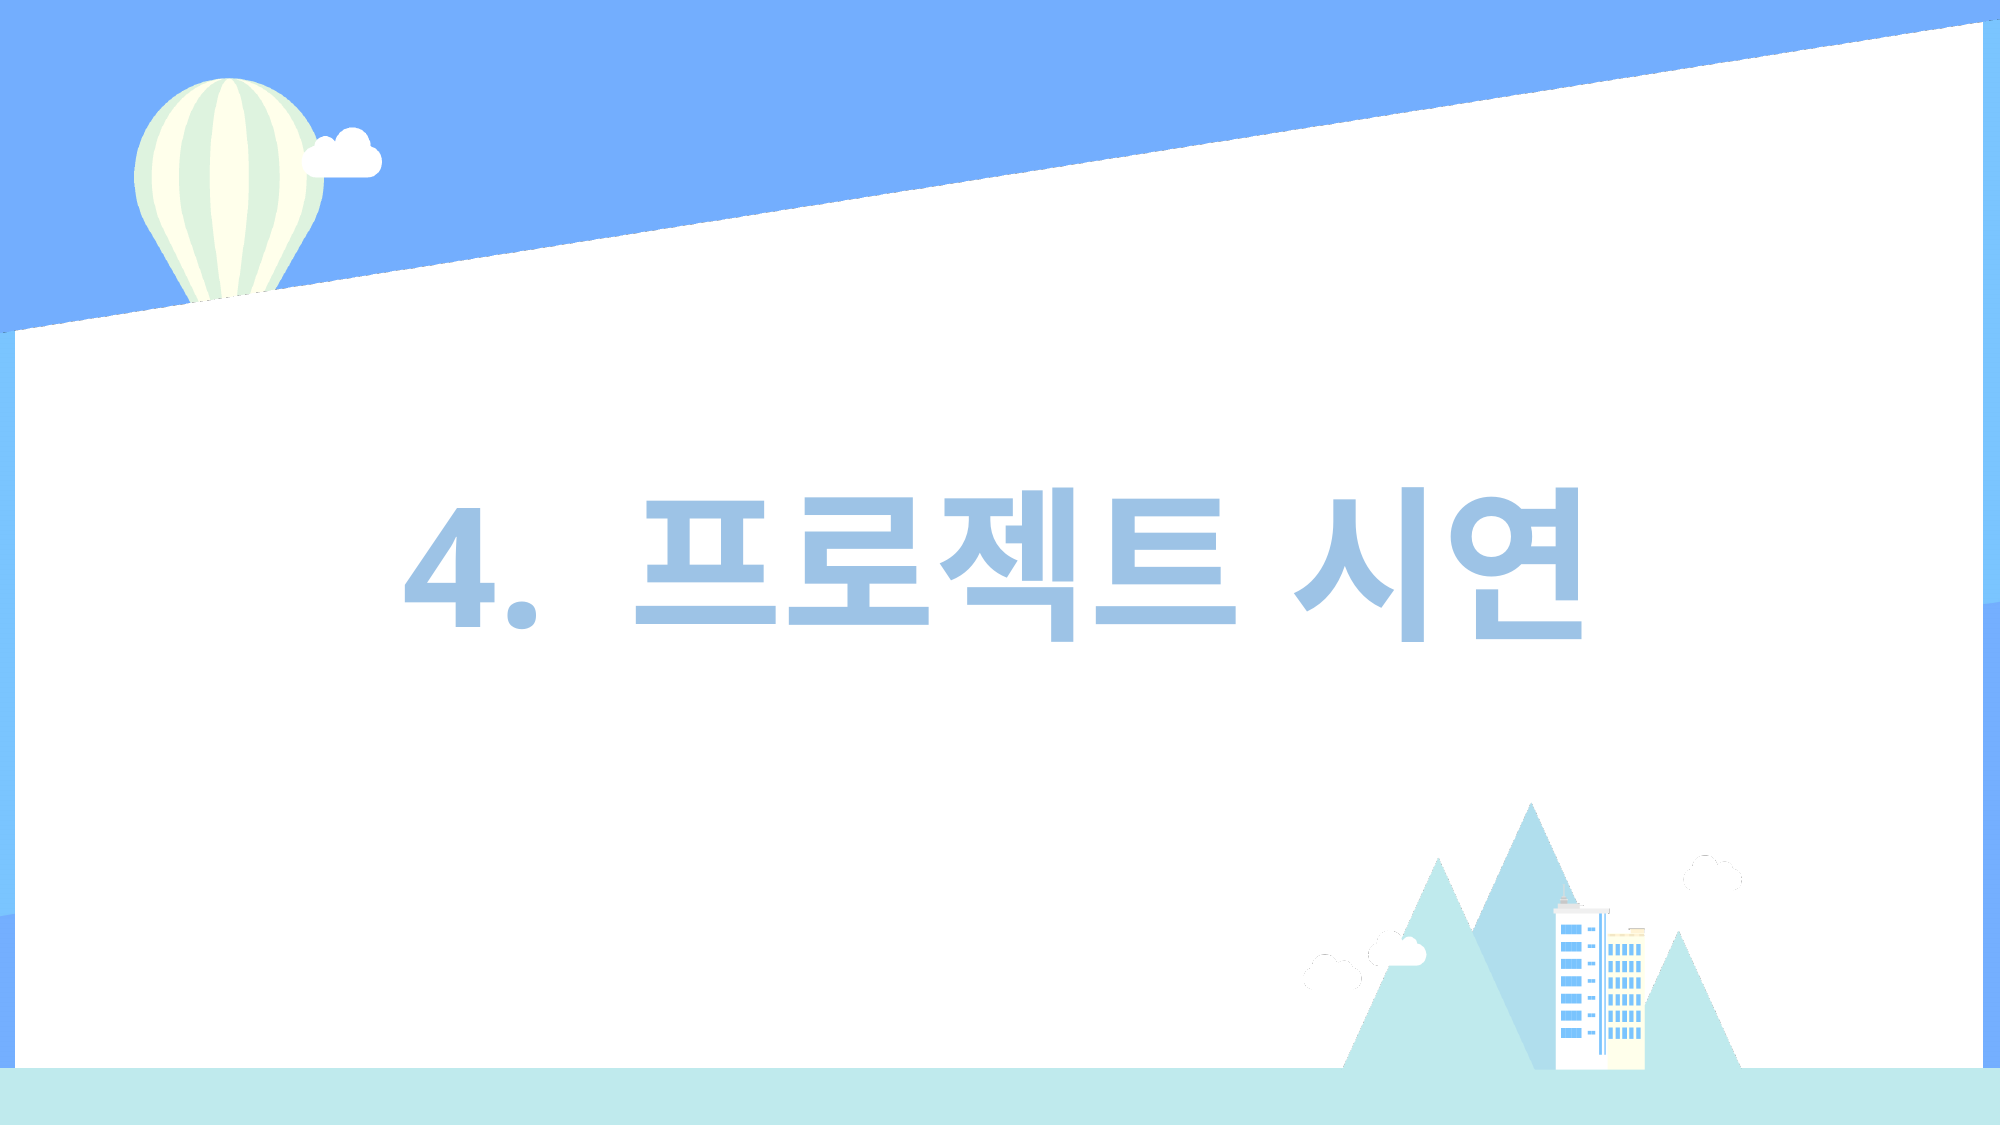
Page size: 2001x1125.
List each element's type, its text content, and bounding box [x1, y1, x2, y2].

text_box 4. 프로젝트 시연 [388, 453, 1612, 669]
picture [0, 0, 2000, 1067]
text_box [0, 1067, 2000, 1125]
picture [1303, 802, 1742, 1070]
